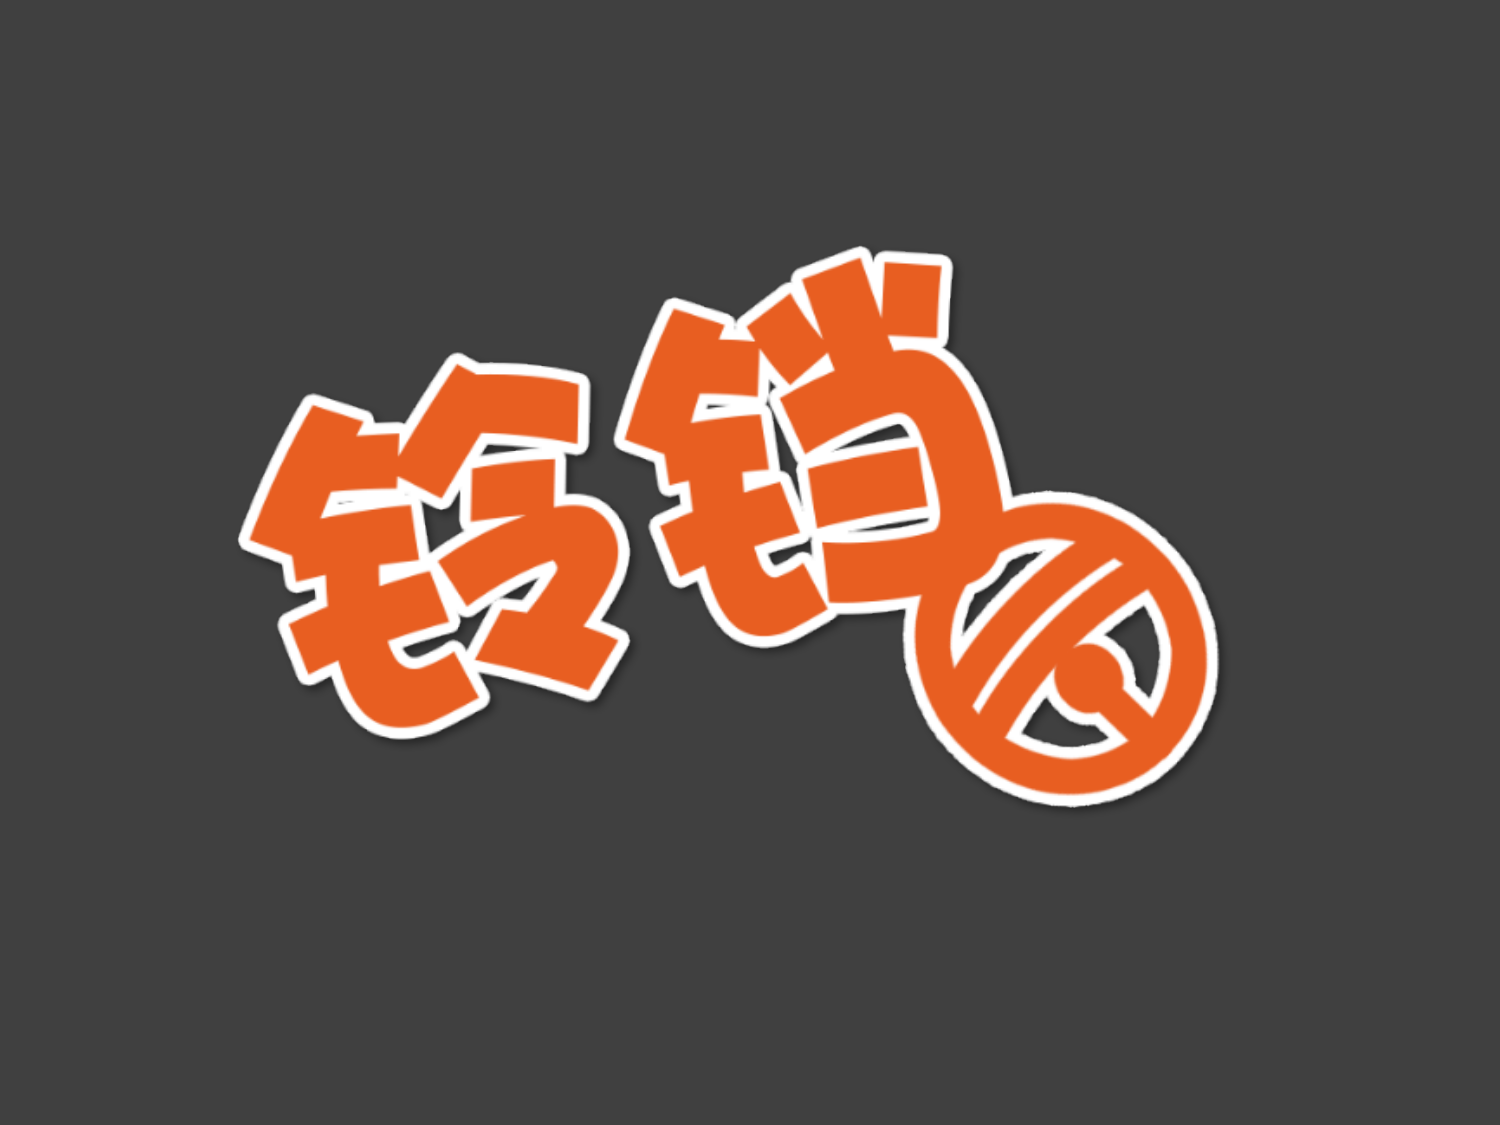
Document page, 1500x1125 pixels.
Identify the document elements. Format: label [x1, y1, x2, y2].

picture [62, 205, 1500, 924]
